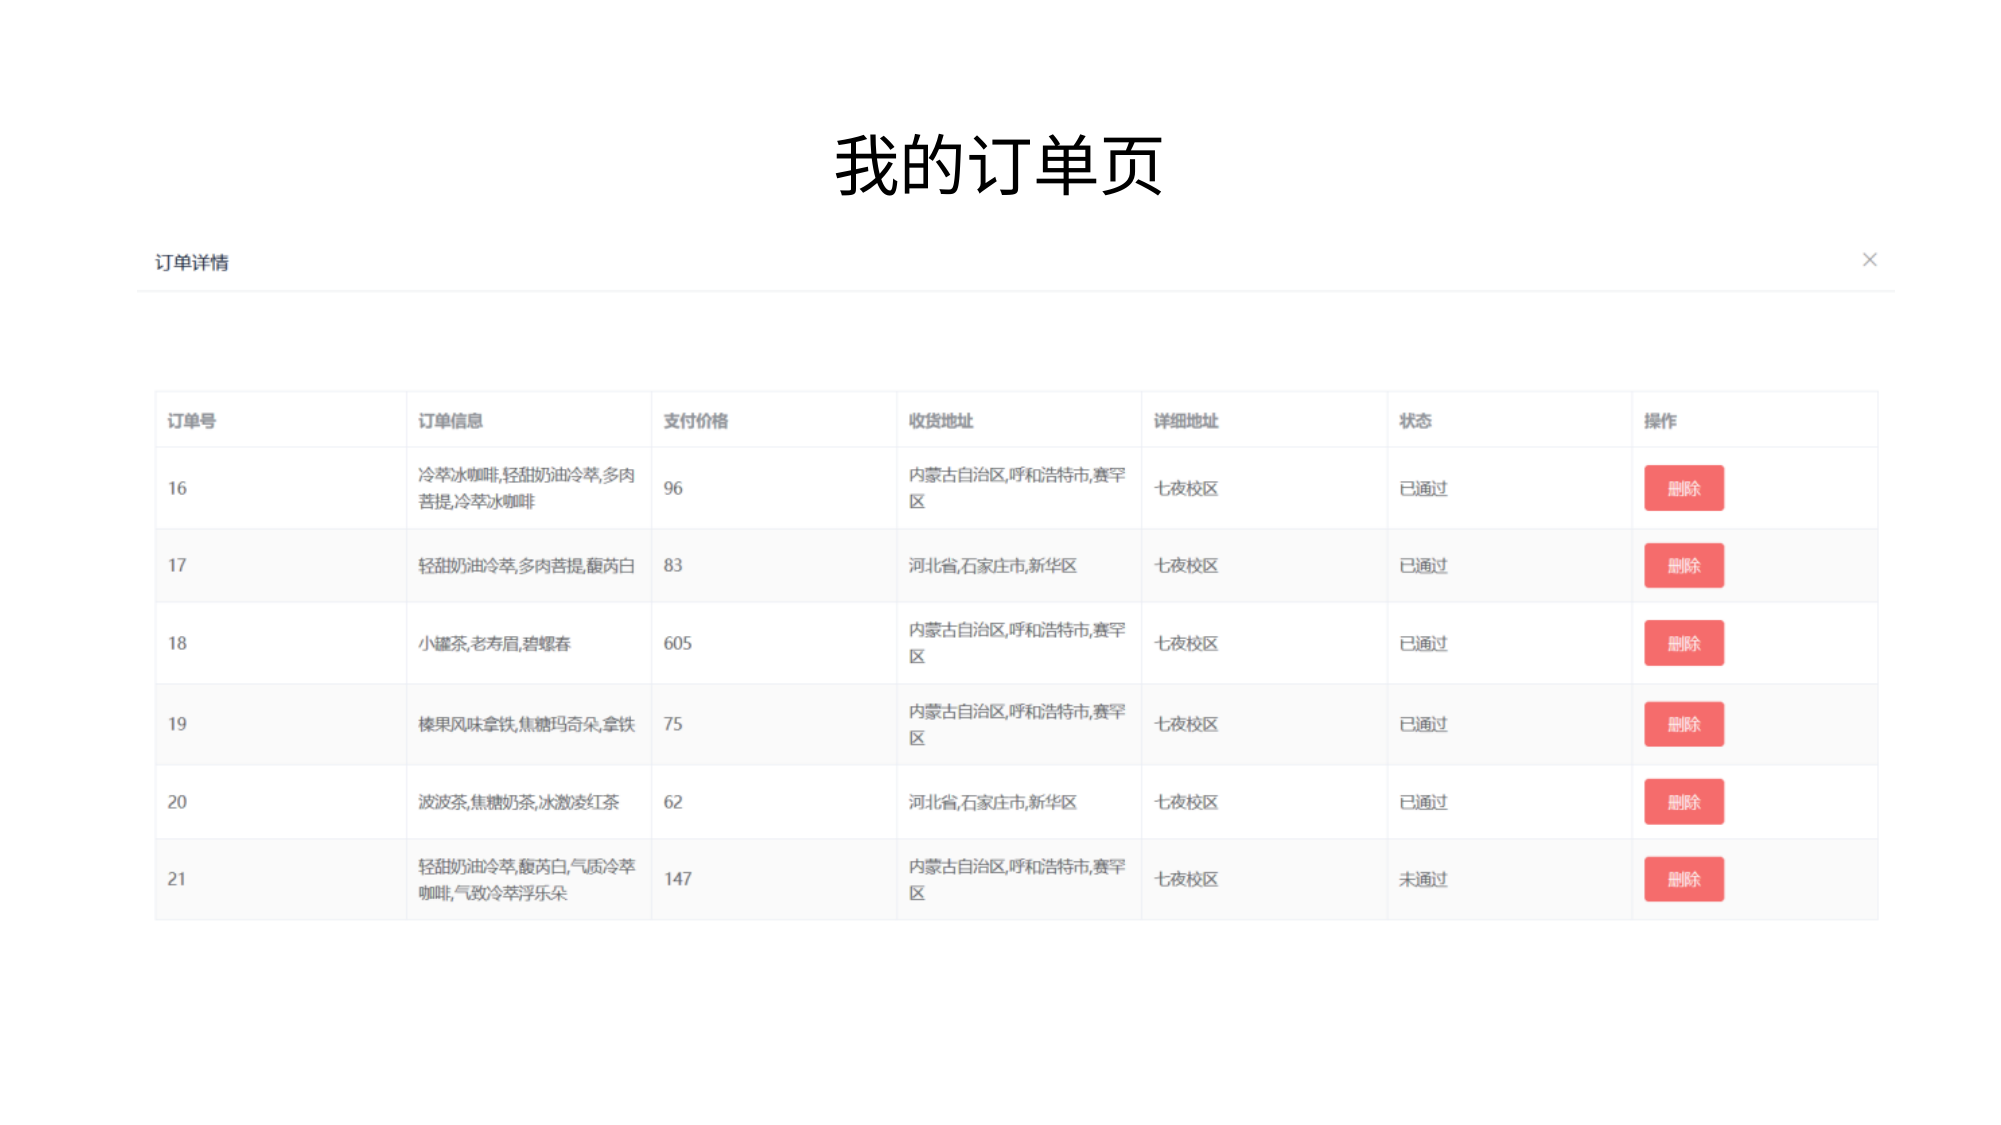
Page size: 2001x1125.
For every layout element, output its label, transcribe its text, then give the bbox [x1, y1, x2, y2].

picture [137, 235, 1895, 1066]
title 我的订单页 [137, 59, 1863, 235]
